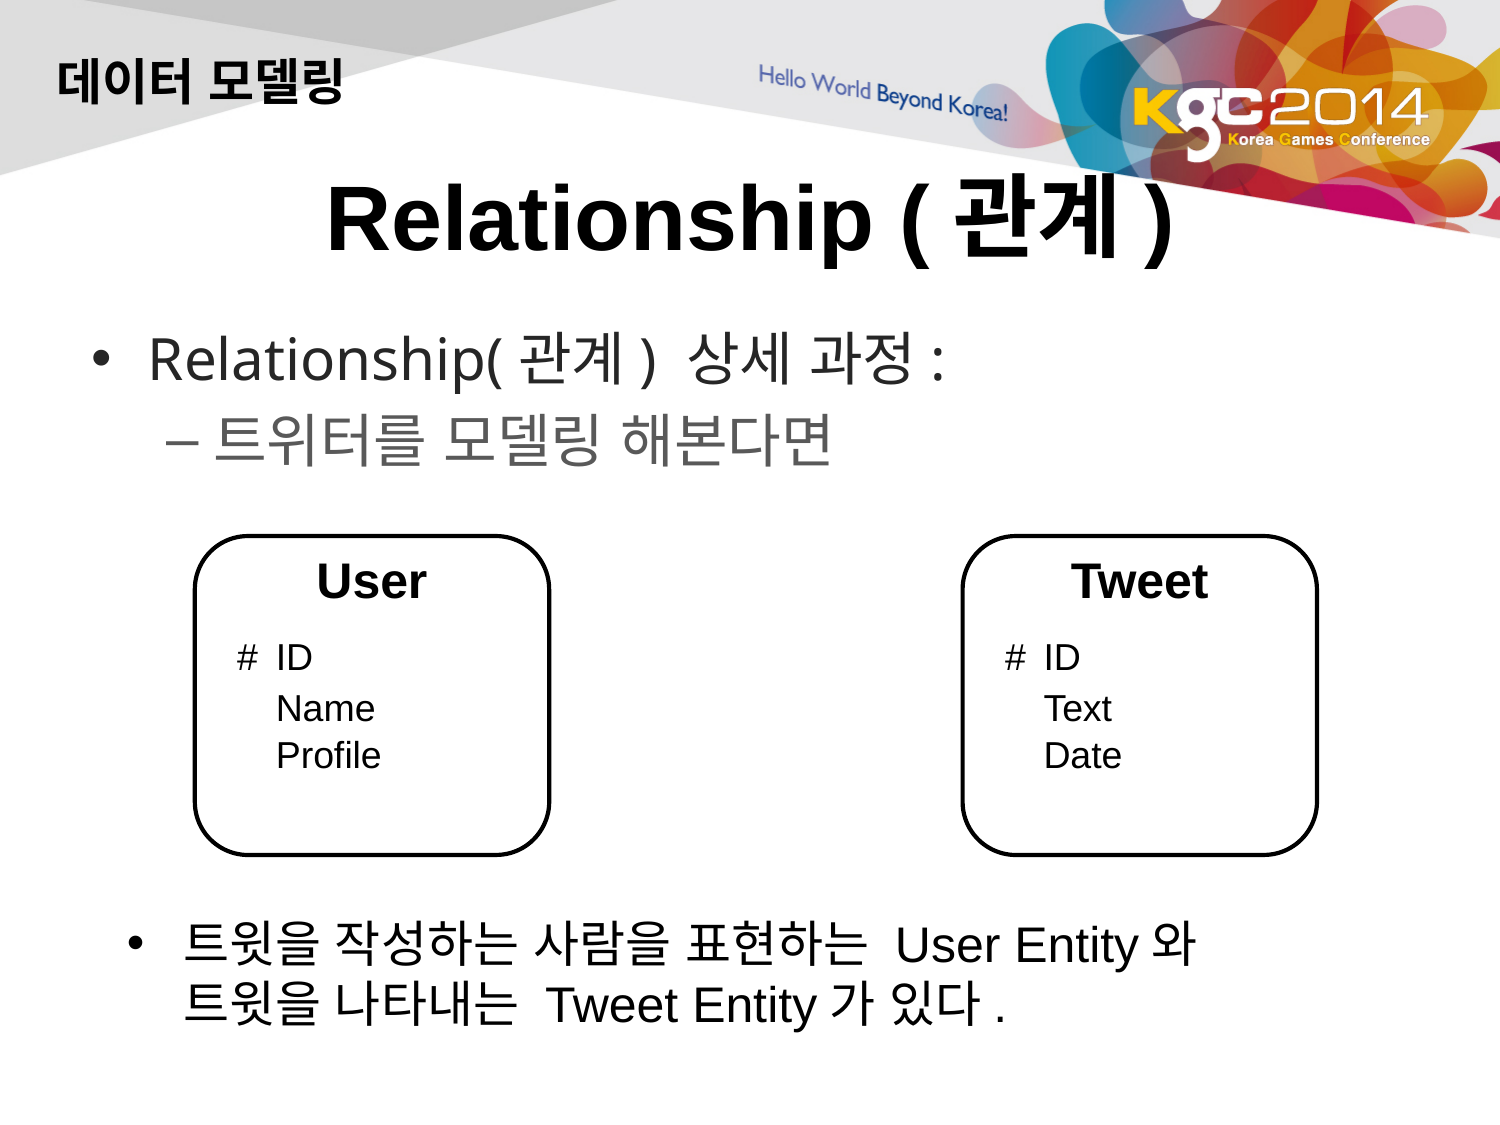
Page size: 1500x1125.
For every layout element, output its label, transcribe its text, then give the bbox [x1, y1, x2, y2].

text_box ID [270, 625, 550, 676]
picture [0, 303, 1500, 1125]
text_box Name [261, 676, 550, 723]
title Relationship (관계) [0, 125, 1500, 303]
text_box Date [1028, 723, 1317, 784]
text_box Tweet [998, 541, 1282, 616]
text_box [960, 533, 1320, 858]
text_box Text [1028, 676, 1317, 723]
text_box [192, 533, 552, 858]
text_box # [222, 625, 270, 686]
list 데이터 모델링 [41, 42, 727, 126]
text_box ID [1038, 625, 1317, 676]
text_box Profile [261, 723, 550, 784]
list Relationship(관계) 상세 과정: 트위터를 모델링 해본다면 [76, 314, 1424, 409]
picture [0, 0, 1500, 125]
text_box # [990, 625, 1038, 686]
text_box 트윗을 작성하는 사람을 표현하는 User Entity와 트윗을 나타내는 Tweet Entity가 있다. [112, 905, 1270, 1040]
text_box User [230, 541, 514, 616]
